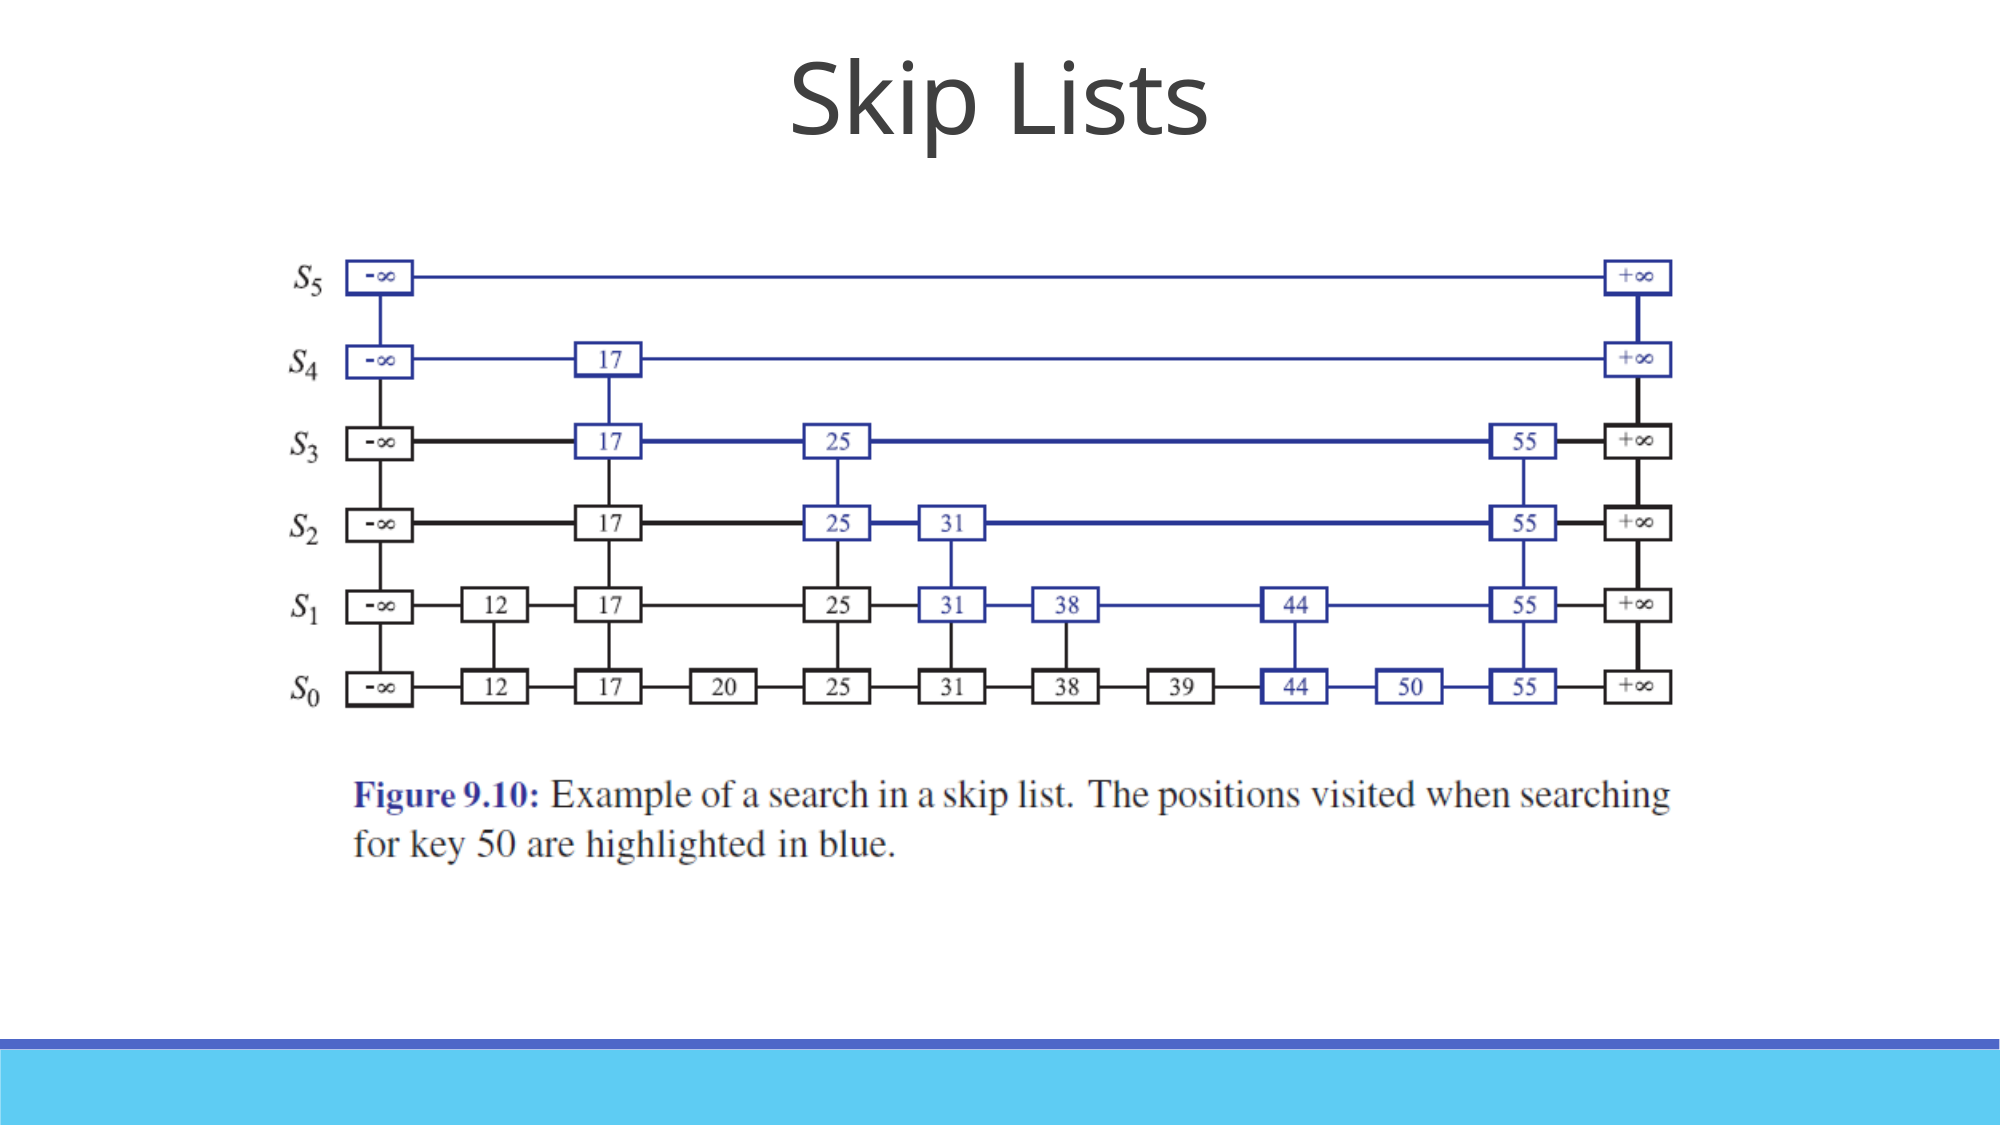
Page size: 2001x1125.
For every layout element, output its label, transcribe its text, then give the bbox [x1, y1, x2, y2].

picture [264, 231, 1704, 870]
title Skip Lists [0, 0, 2000, 163]
